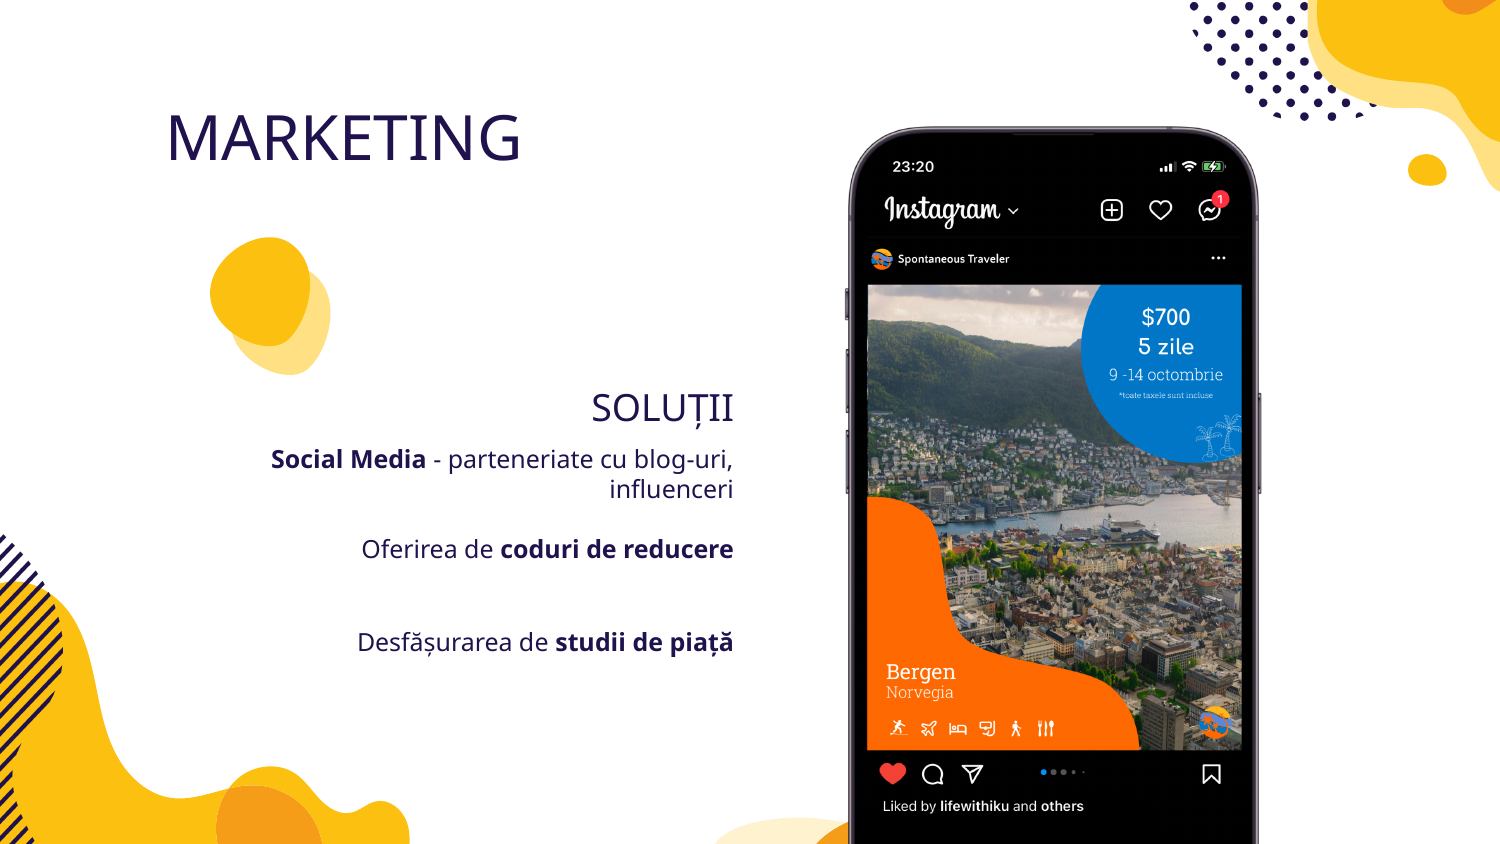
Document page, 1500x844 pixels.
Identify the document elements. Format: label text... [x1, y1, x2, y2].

picture [1118, 0, 1327, 82]
picture [0, 527, 63, 844]
picture [1350, 96, 1455, 125]
title MARKETING [150, 82, 1350, 173]
picture [843, 124, 1263, 844]
title SOLUȚII [188, 299, 750, 428]
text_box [179, 213, 361, 391]
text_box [711, 796, 838, 844]
subtitle Social Media - parteneriate cu blog-uri, influenceri Oferirea de coduri de reducere Desfășurarea de studii de piață [188, 428, 750, 734]
